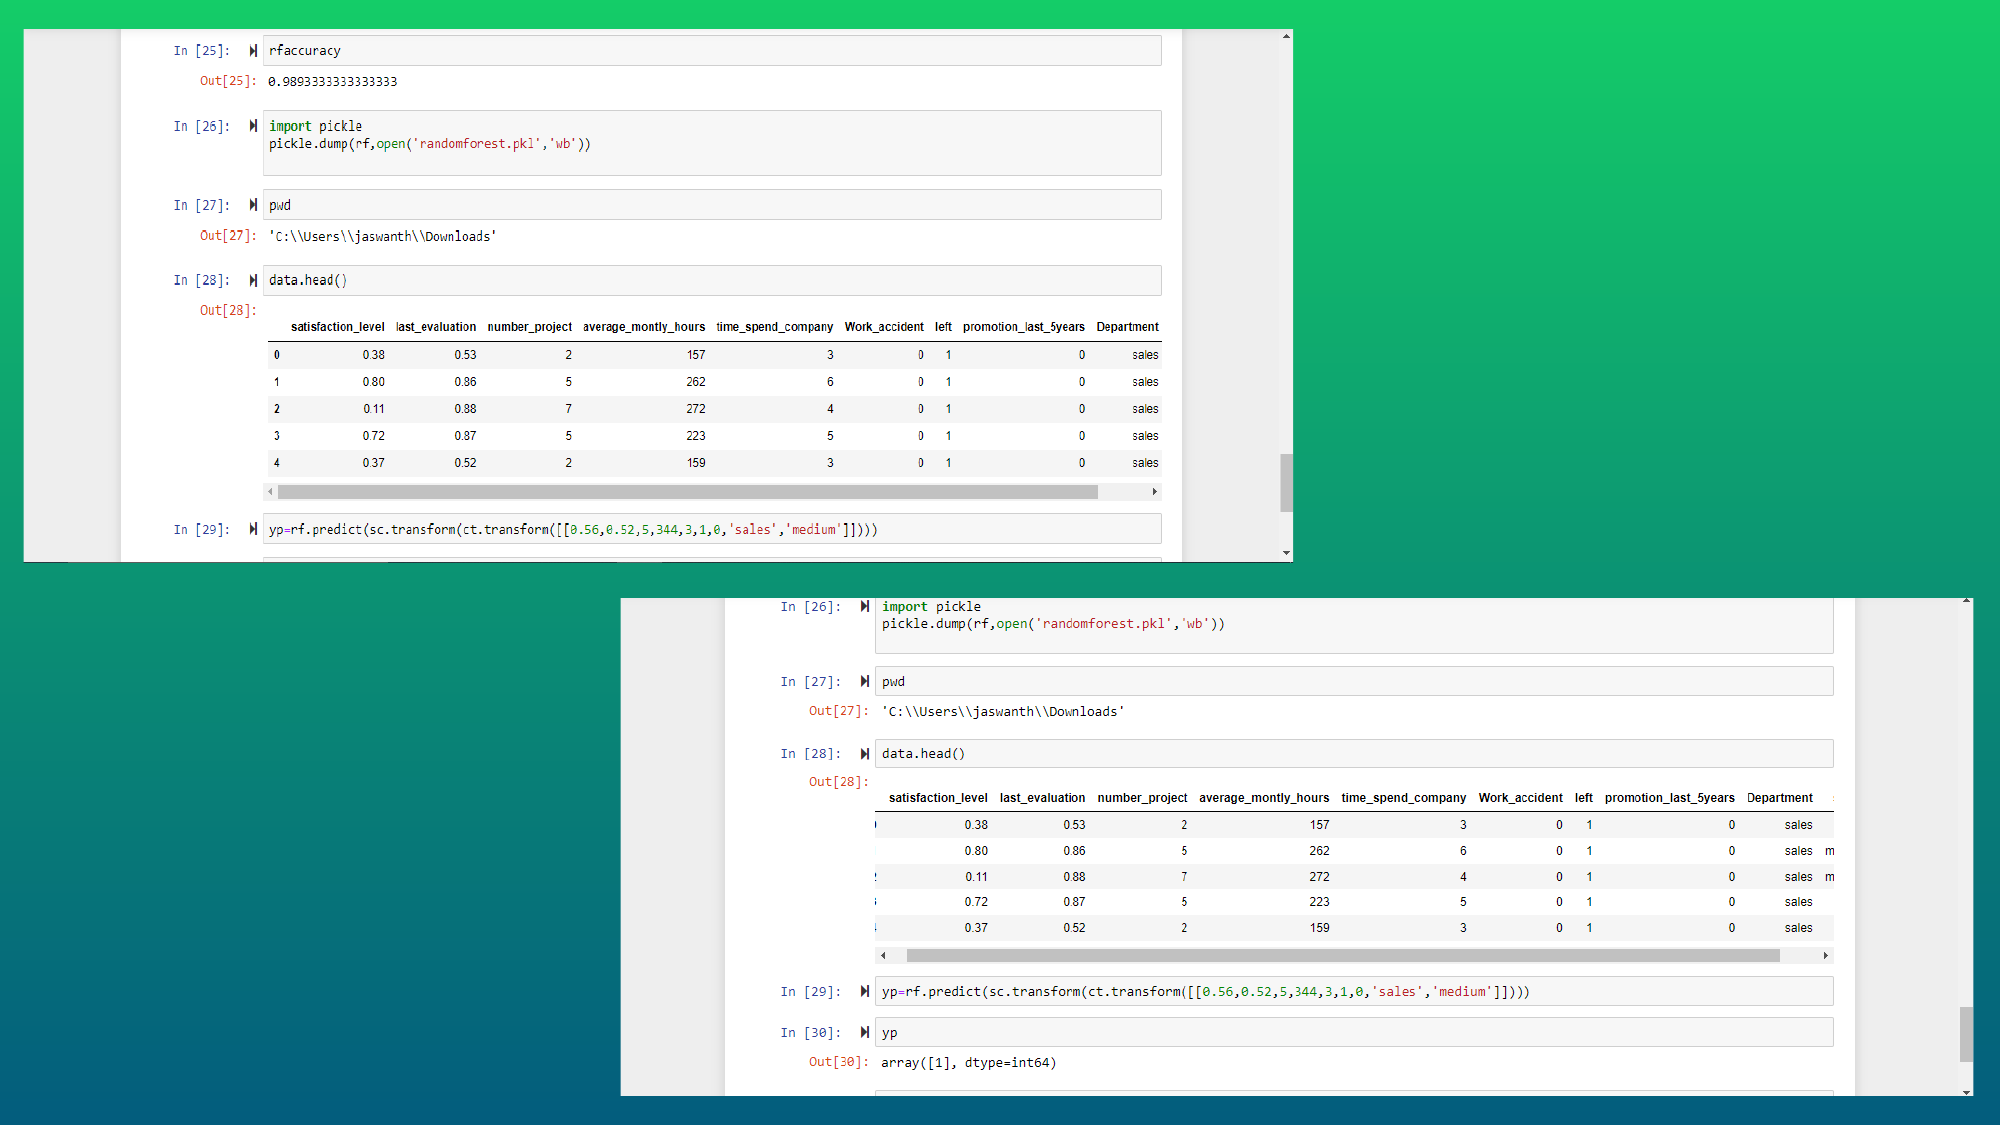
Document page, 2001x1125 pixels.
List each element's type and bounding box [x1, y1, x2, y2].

picture [0, 598, 2000, 1095]
list [23, 29, 1294, 563]
